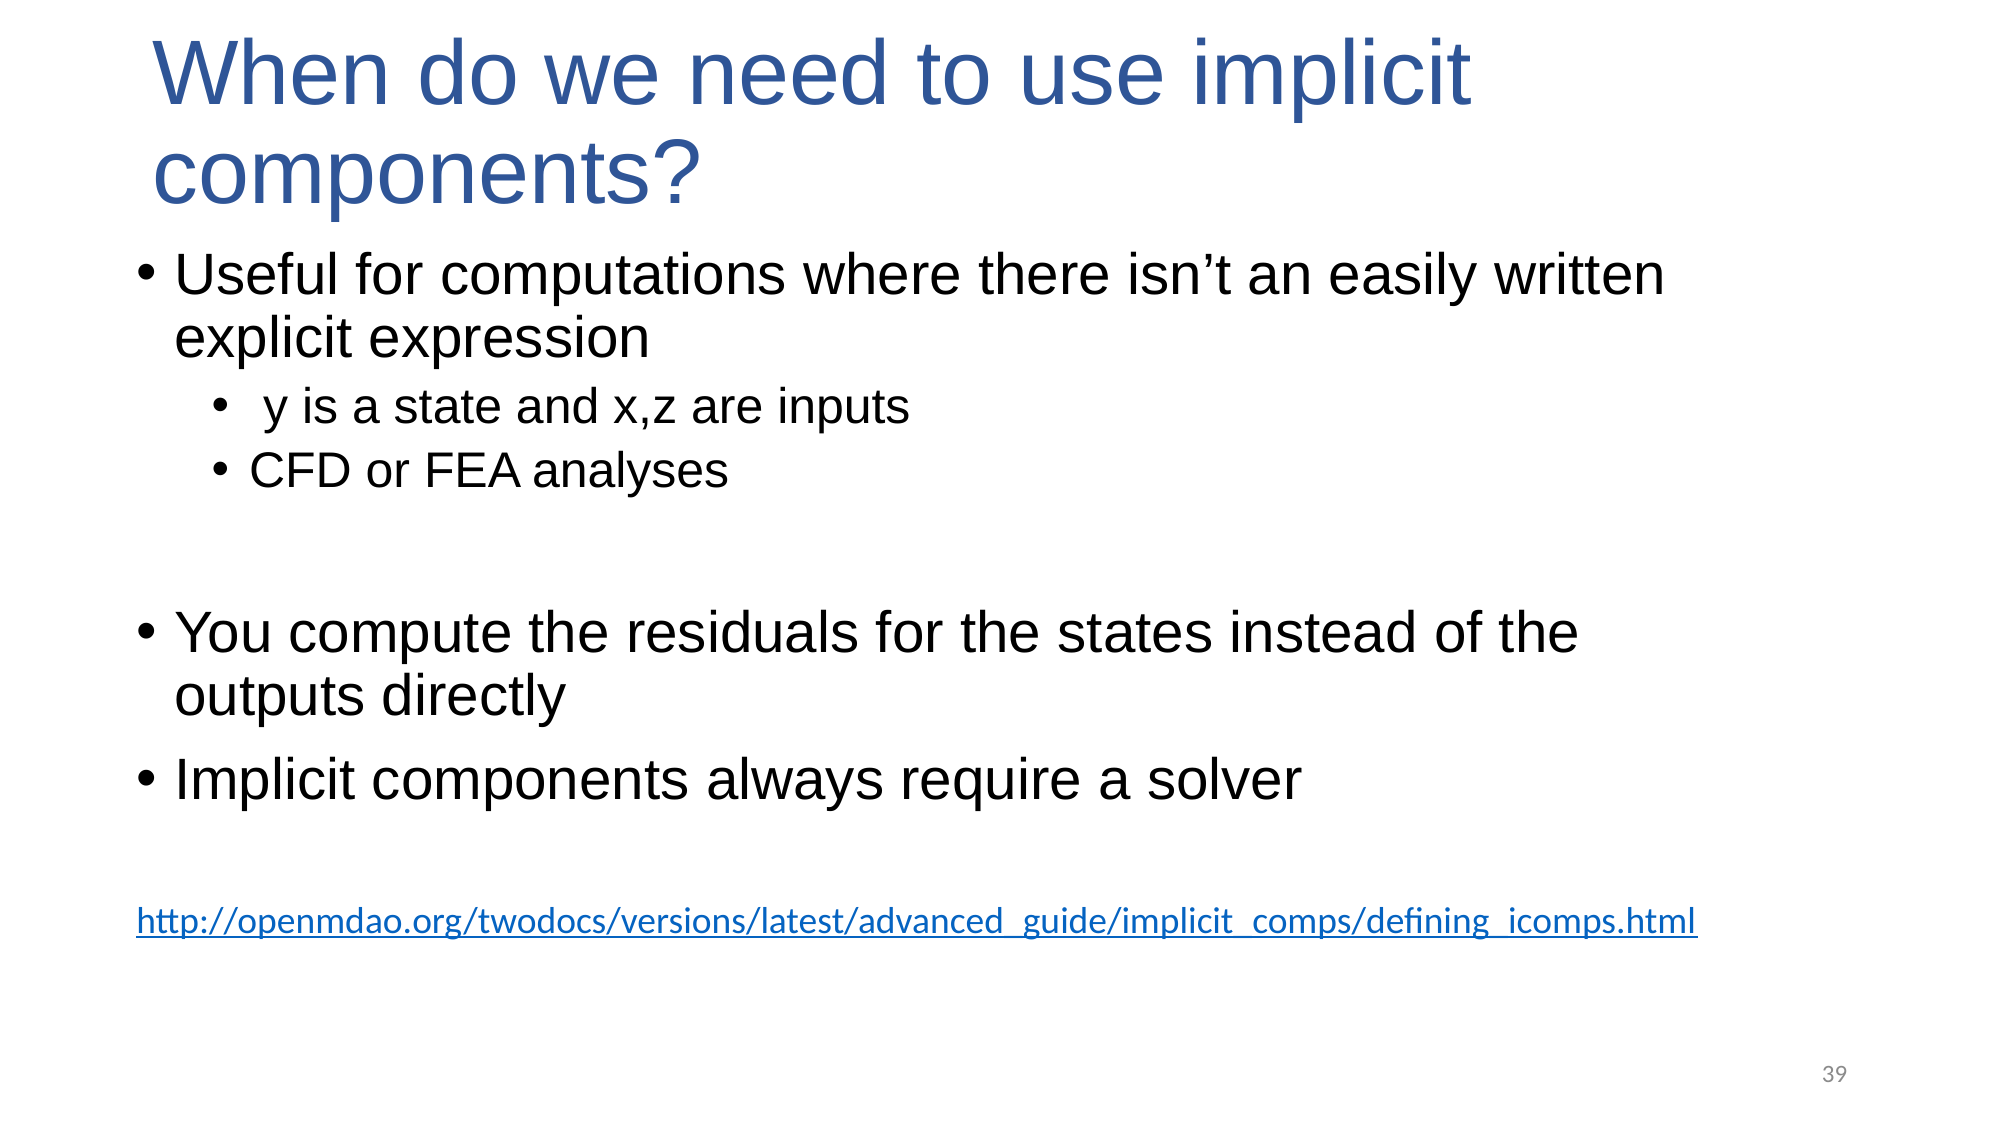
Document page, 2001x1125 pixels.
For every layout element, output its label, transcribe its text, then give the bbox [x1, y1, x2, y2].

title When do we need to use implicit components? [137, 13, 1863, 236]
slide_number 39 [1412, 1042, 1863, 1103]
text_box http://openmdao.org/twodocs/versions/latest/advanced_guide/implicit_comps/defining_icomps.html [121, 888, 1775, 949]
